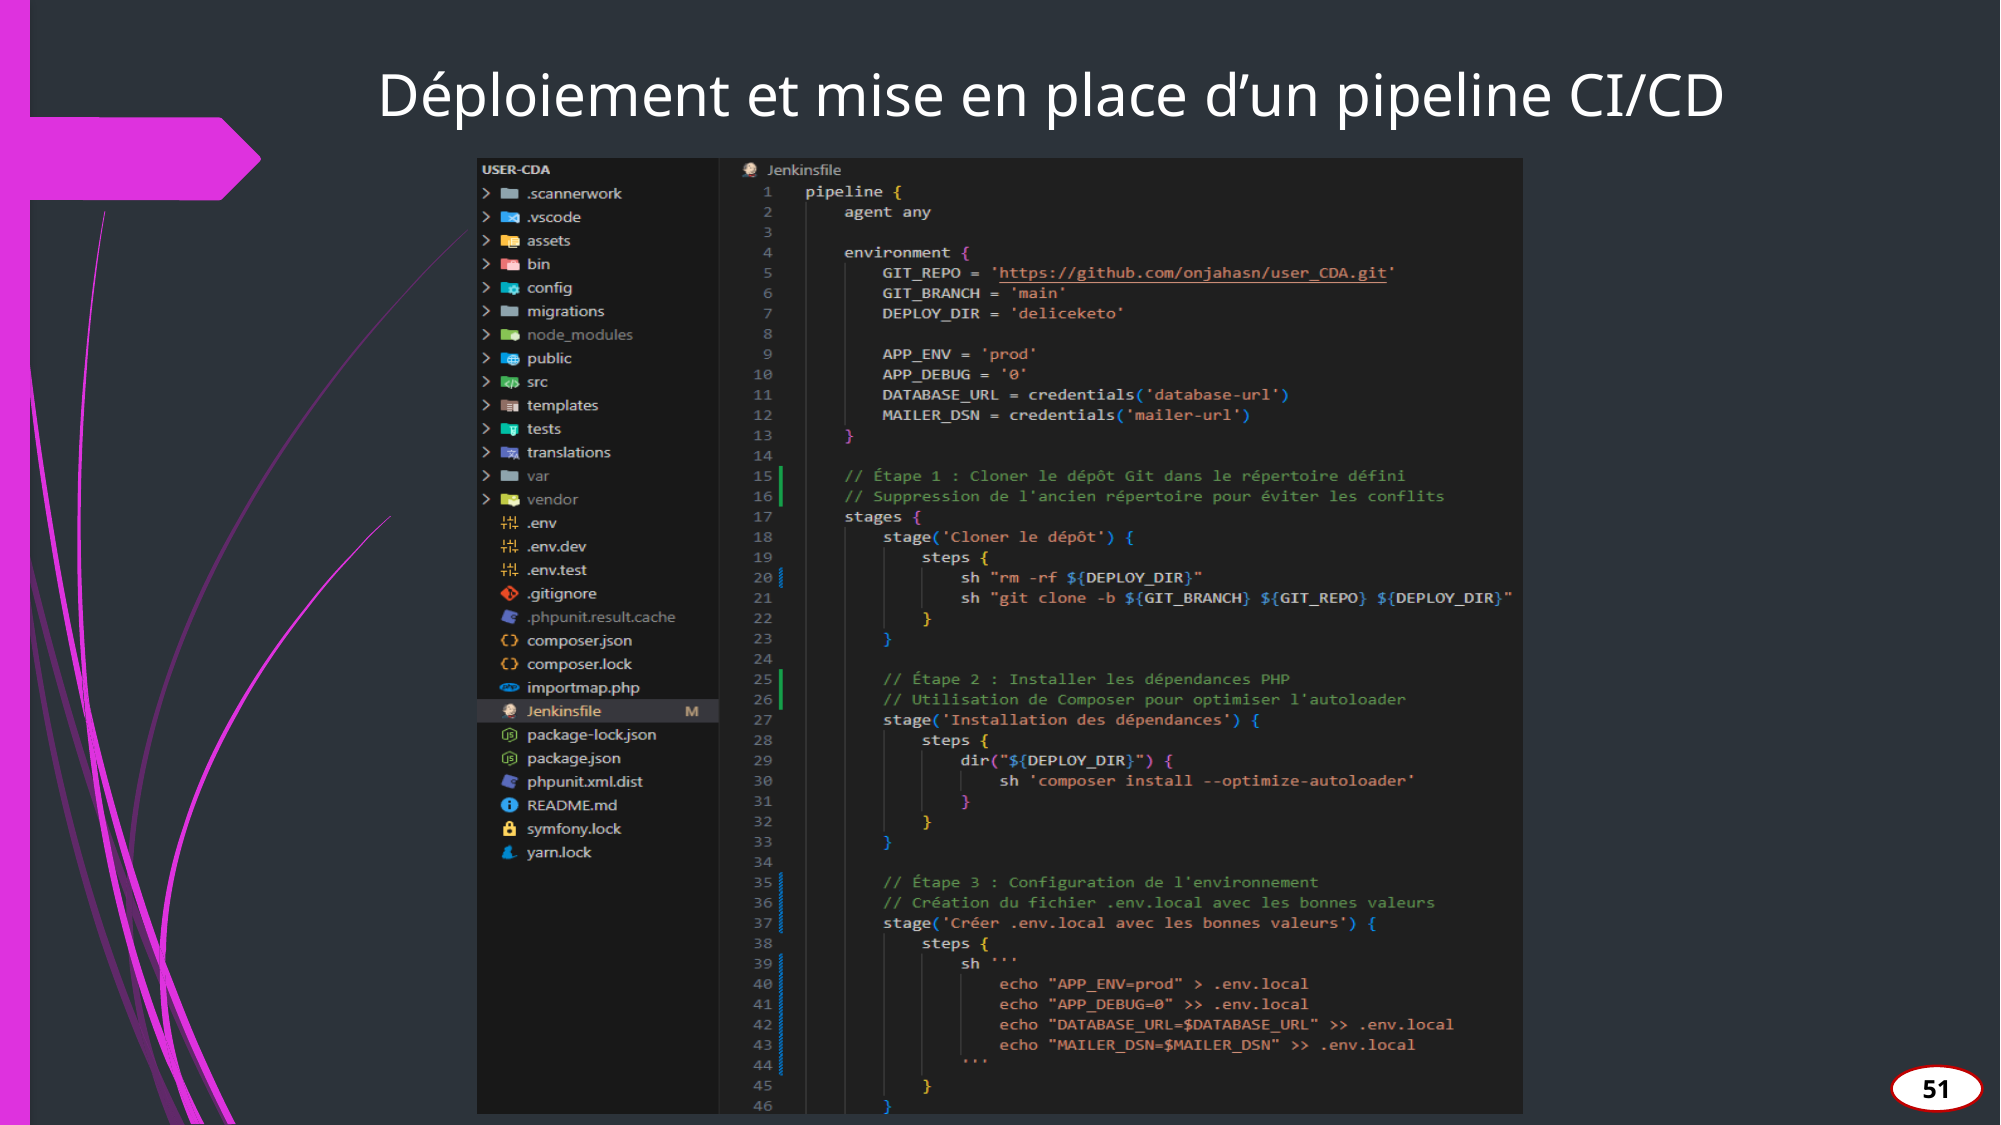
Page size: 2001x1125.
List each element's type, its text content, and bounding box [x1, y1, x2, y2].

text_box 51 [1890, 1064, 1984, 1113]
title Déploiement et mise en place d’un pipeline CI/CD [216, 50, 1888, 145]
picture [476, 158, 1524, 1114]
